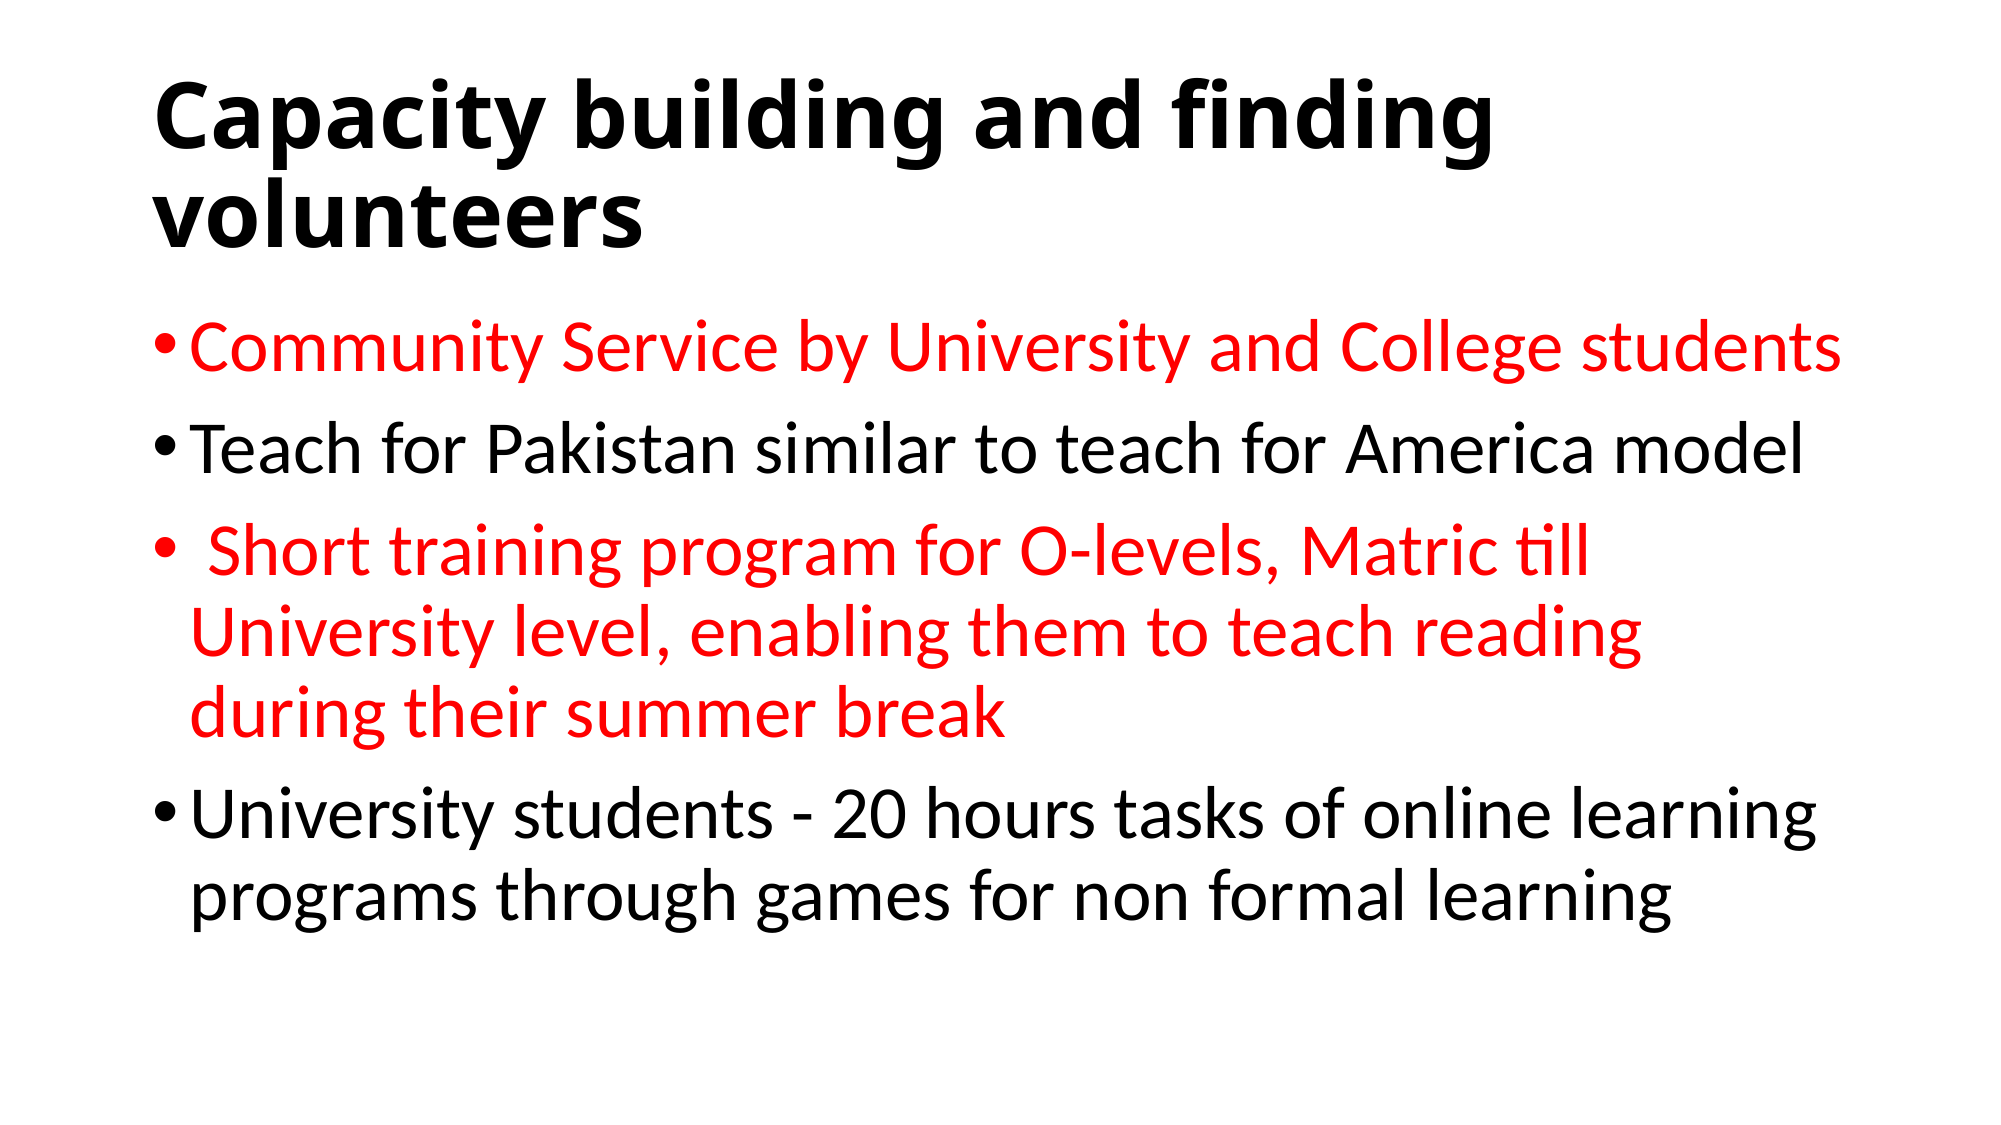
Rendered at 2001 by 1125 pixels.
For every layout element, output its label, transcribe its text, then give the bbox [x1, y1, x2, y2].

title Capacity building and finding volunteers [137, 59, 1863, 278]
list Community Service by University and College students Teach for Pakistan similar to teach for America model Short training program for O-levels, Matric till University level, enabling them to teach reading during their summer break University students - 20 hours tasks of online learning programs through games for non formal learning [137, 299, 1863, 1014]
